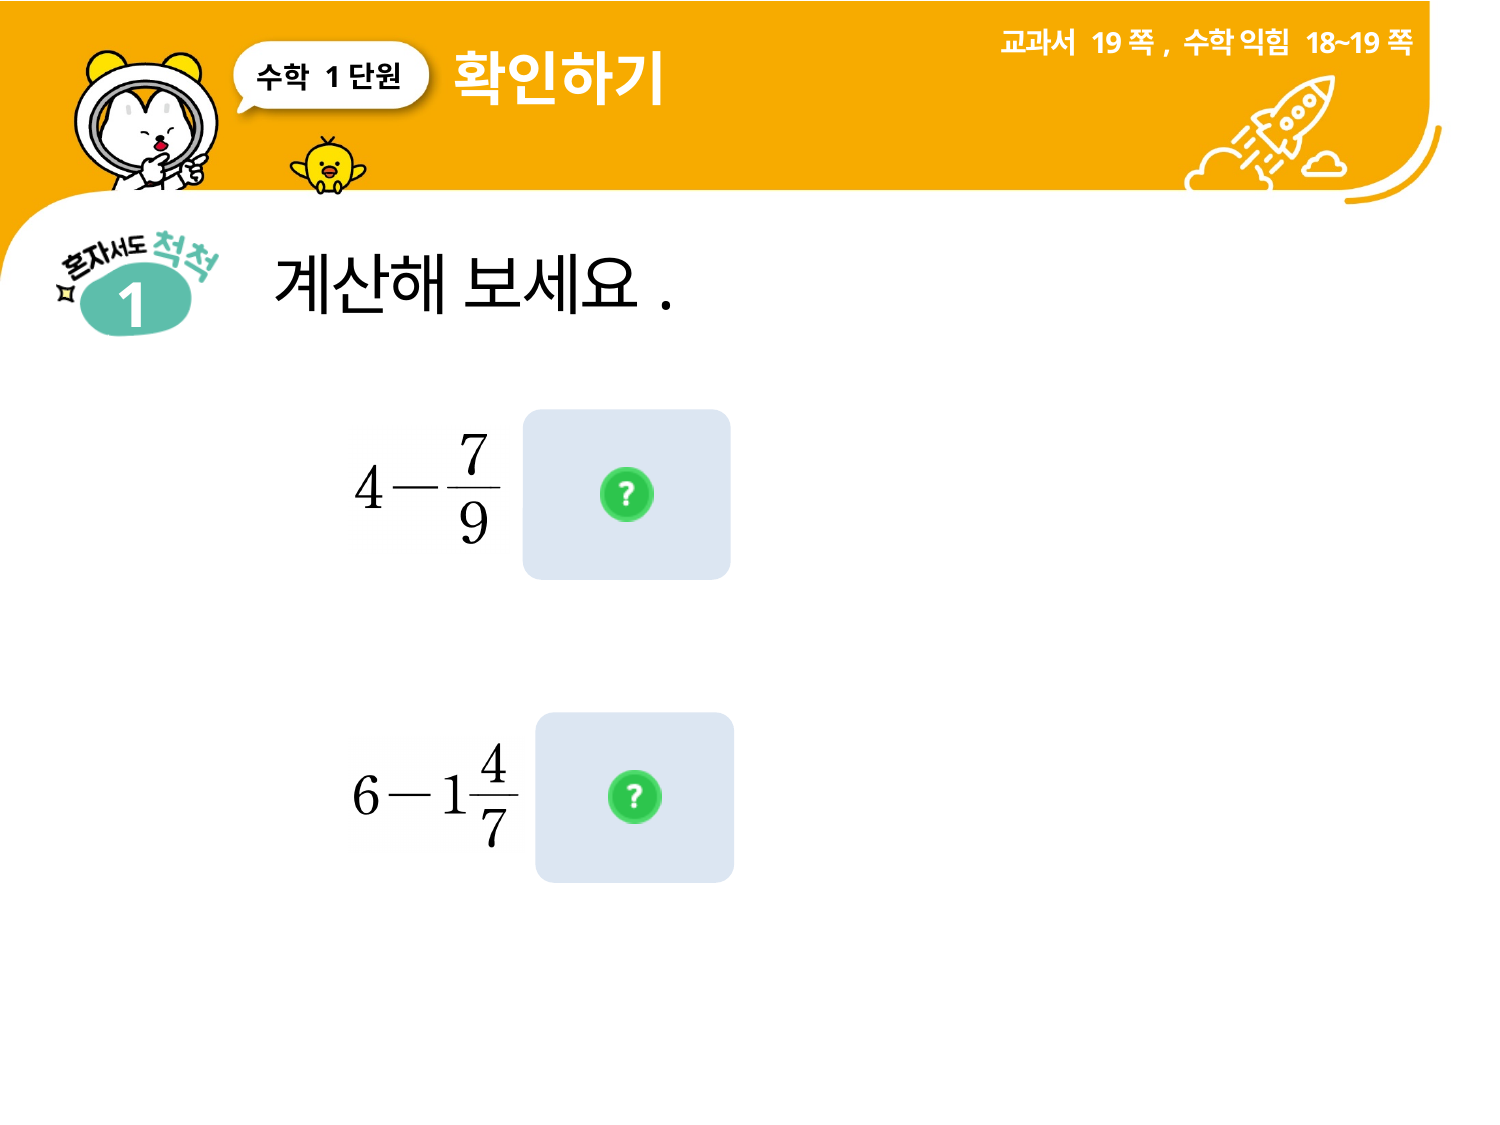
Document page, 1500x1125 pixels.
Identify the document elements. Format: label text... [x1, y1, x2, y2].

list 확인하기 [438, 38, 1204, 125]
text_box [52, 228, 222, 348]
picture [0, 1, 1500, 1124]
list 교과서 19쪽, 수학 익힘 18~19쪽 [985, 20, 1430, 69]
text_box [524, 410, 730, 579]
text_box 계산해 보세요. [222, 234, 1411, 332]
list 1단원 [282, 55, 445, 106]
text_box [536, 713, 733, 882]
